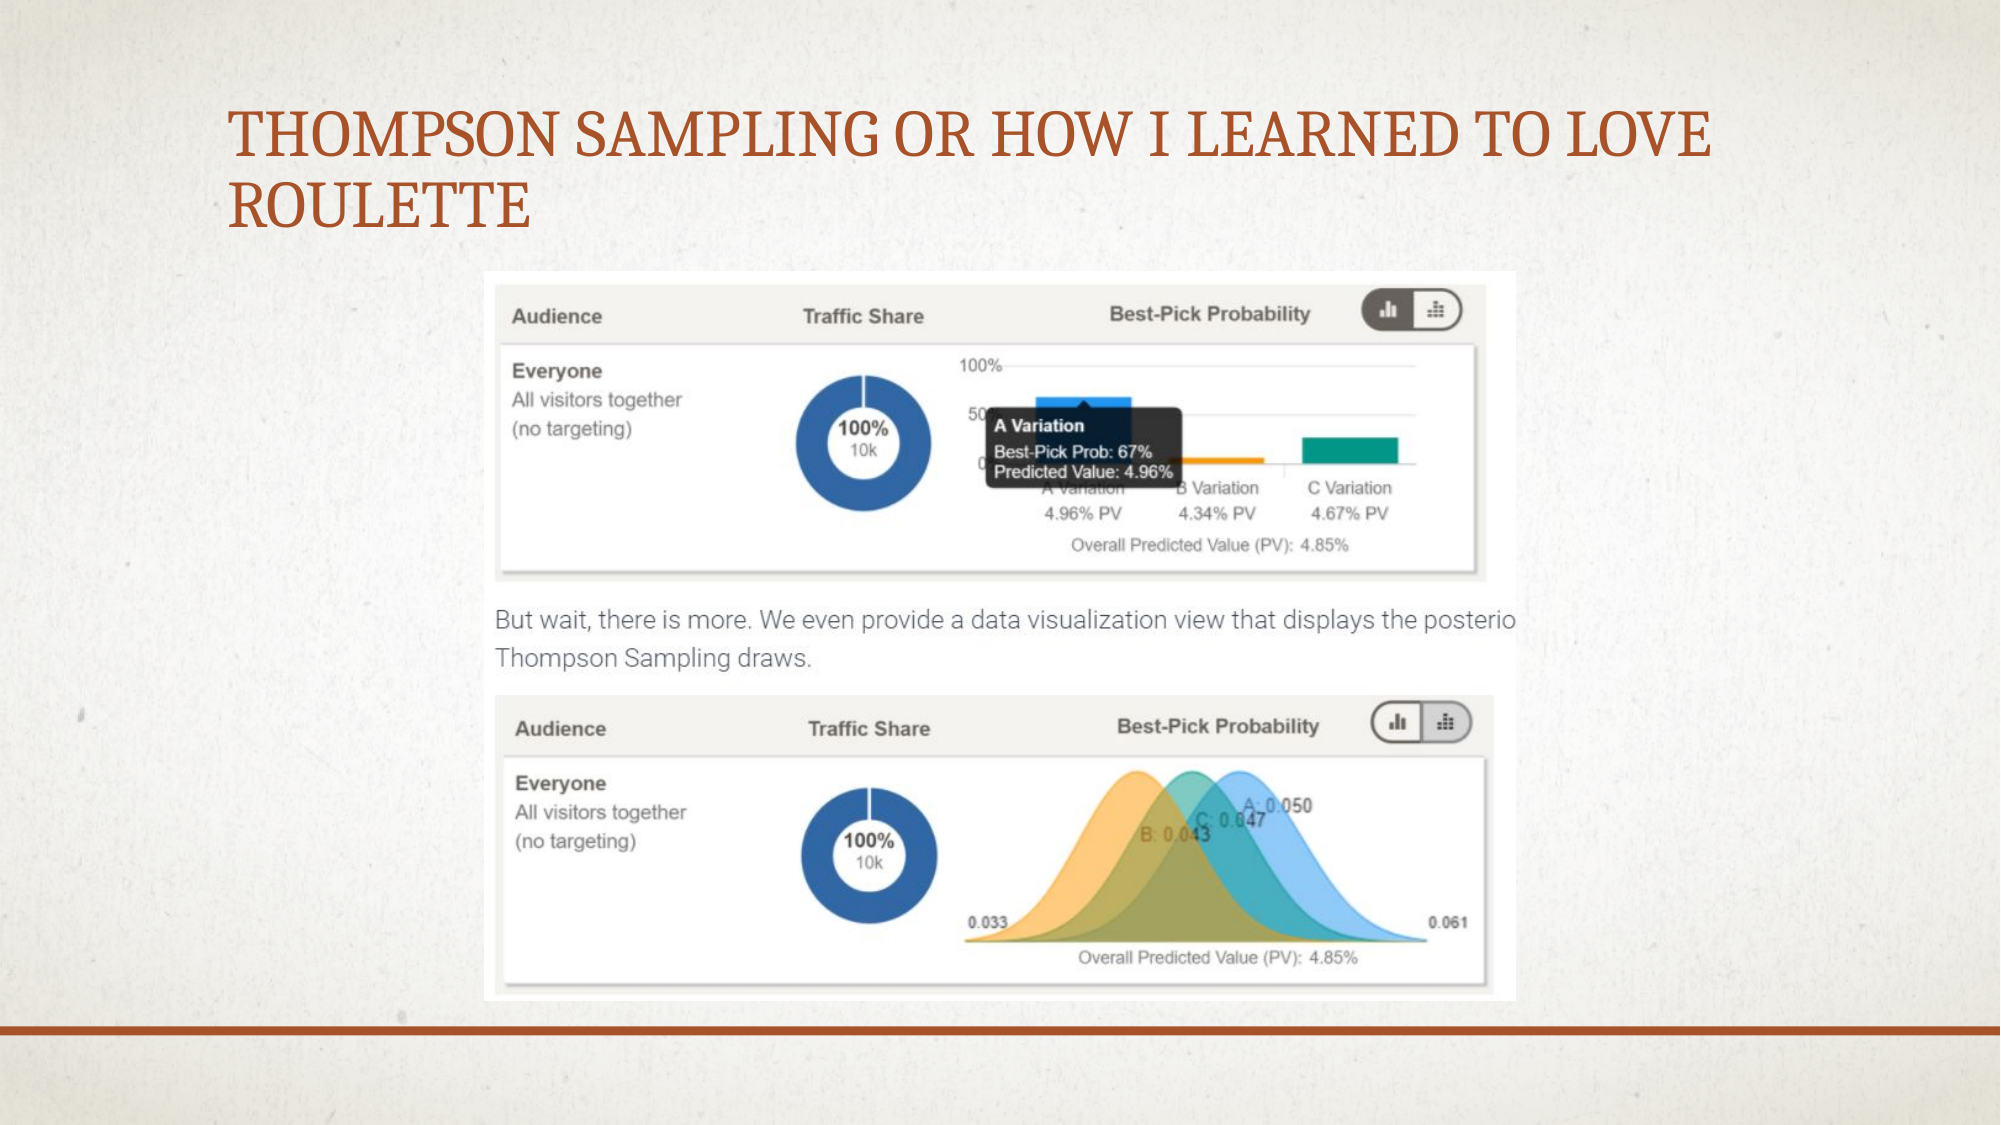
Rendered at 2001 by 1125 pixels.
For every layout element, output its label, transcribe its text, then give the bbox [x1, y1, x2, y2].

title Thompson Sampling or how I learned to love Roulette [212, 62, 1788, 250]
picture [0, 0, 2001, 1125]
